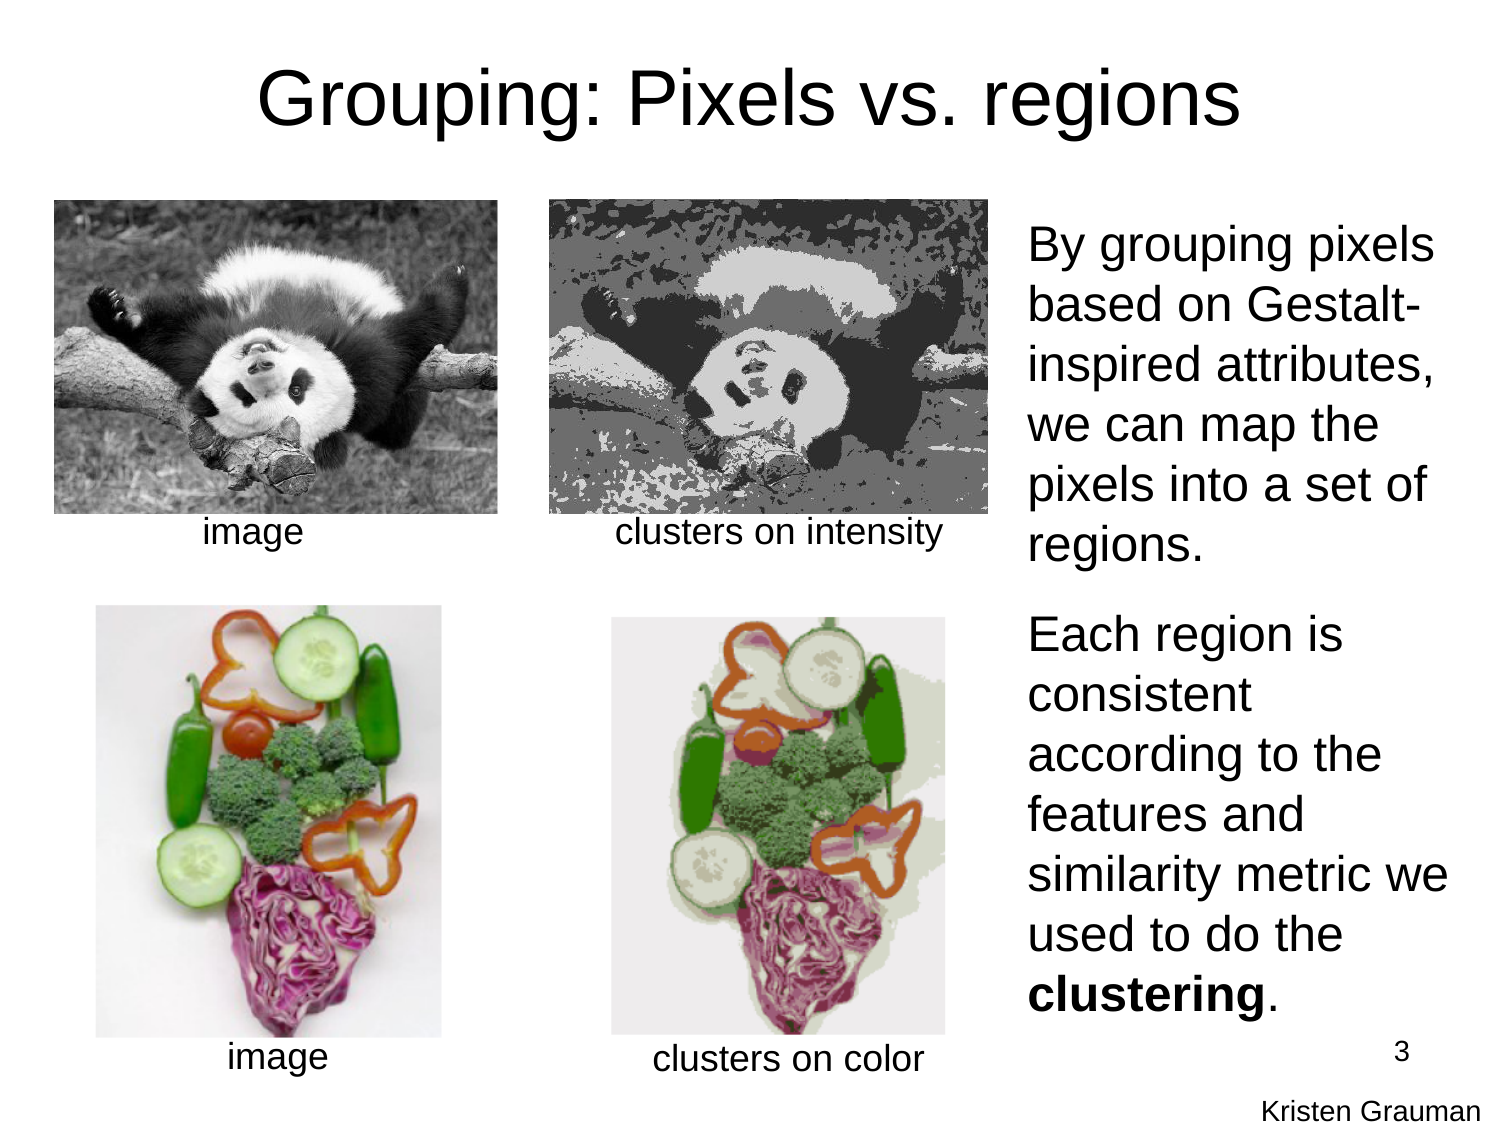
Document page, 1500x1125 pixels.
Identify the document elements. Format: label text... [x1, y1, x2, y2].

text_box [87, 599, 751, 1086]
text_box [49, 199, 501, 561]
text_box Kristen Grauman [1246, 1084, 1500, 1125]
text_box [549, 199, 1138, 561]
slide_number 3 [1074, 1024, 1426, 1103]
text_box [753, 612, 1176, 1088]
title Grouping: Pixels vs. regions [74, 0, 1426, 188]
text_box By grouping pixels based on Gestalt-inspired attributes, we can map the pixels into a set of regions. Each region is consistent according to the features and similarity metric we used to do the clustering. [1012, 204, 1475, 1030]
